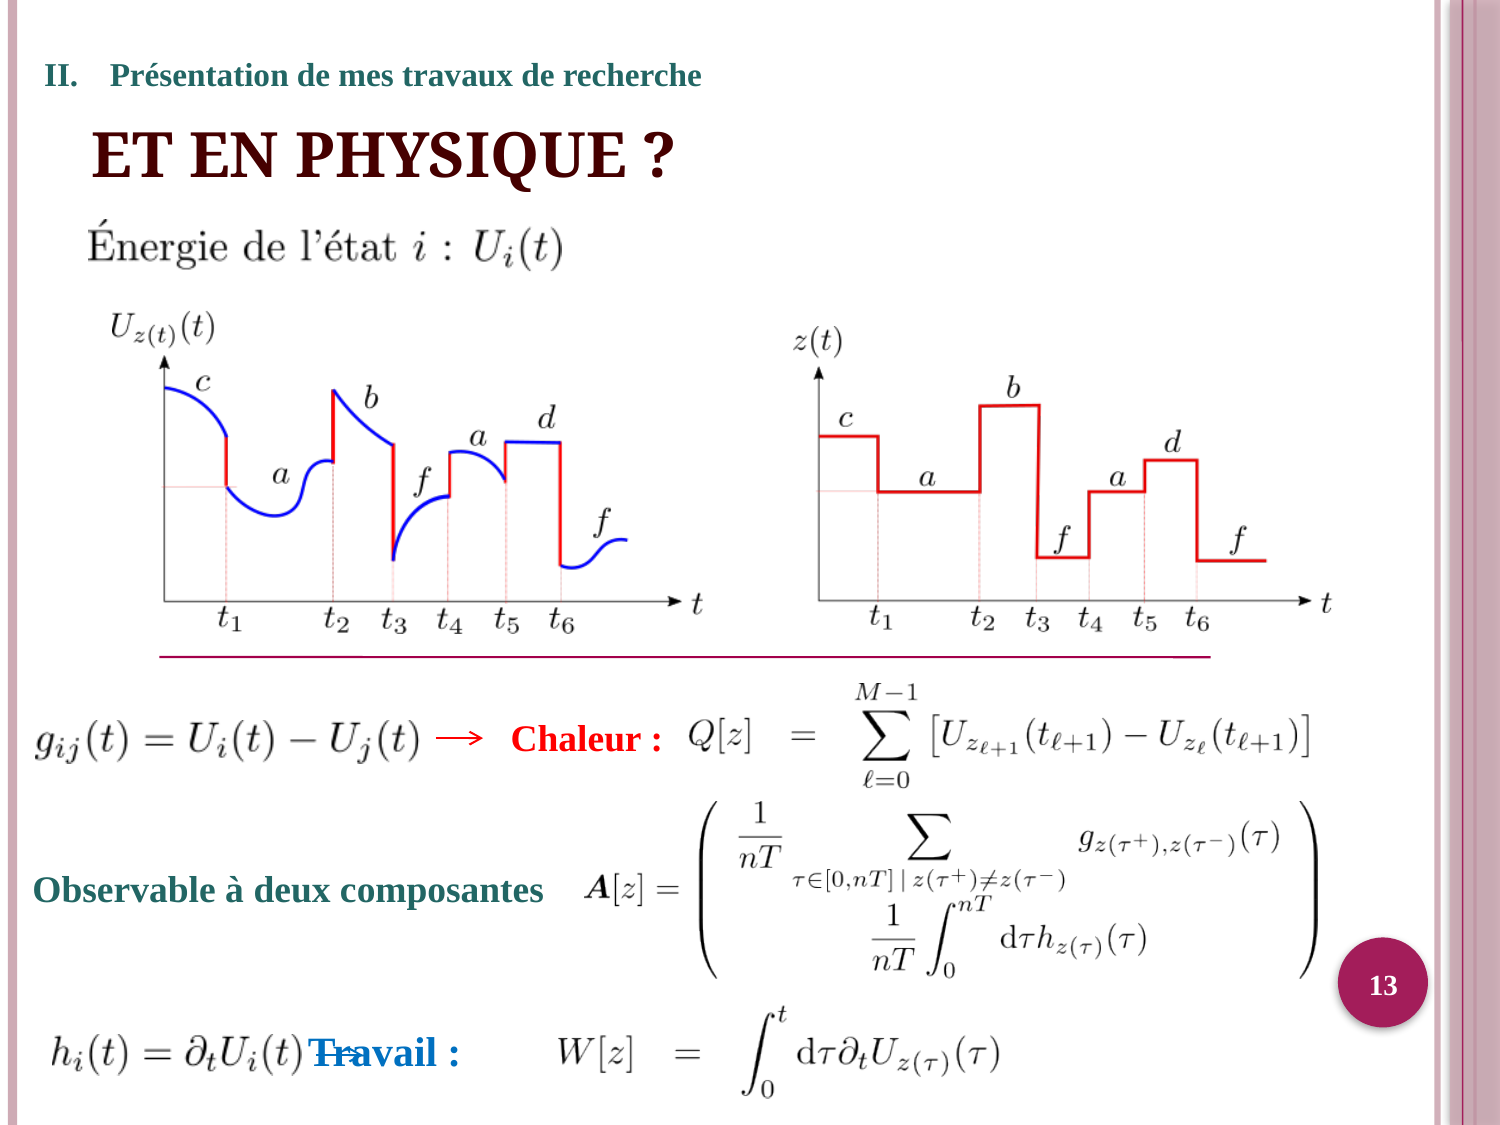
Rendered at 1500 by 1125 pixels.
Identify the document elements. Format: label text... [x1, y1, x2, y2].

footer Présentation de mes travaux de recherche [29, 42, 1022, 103]
title Et en physique ? [76, 90, 1302, 198]
picture [111, 309, 704, 634]
picture [773, 325, 1337, 634]
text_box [35, 682, 1310, 800]
list Observable à deux composantes [17, 857, 578, 953]
picture [584, 800, 1318, 980]
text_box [51, 997, 1004, 1100]
slide_number 13 [1333, 940, 1434, 1027]
picture [87, 219, 563, 274]
